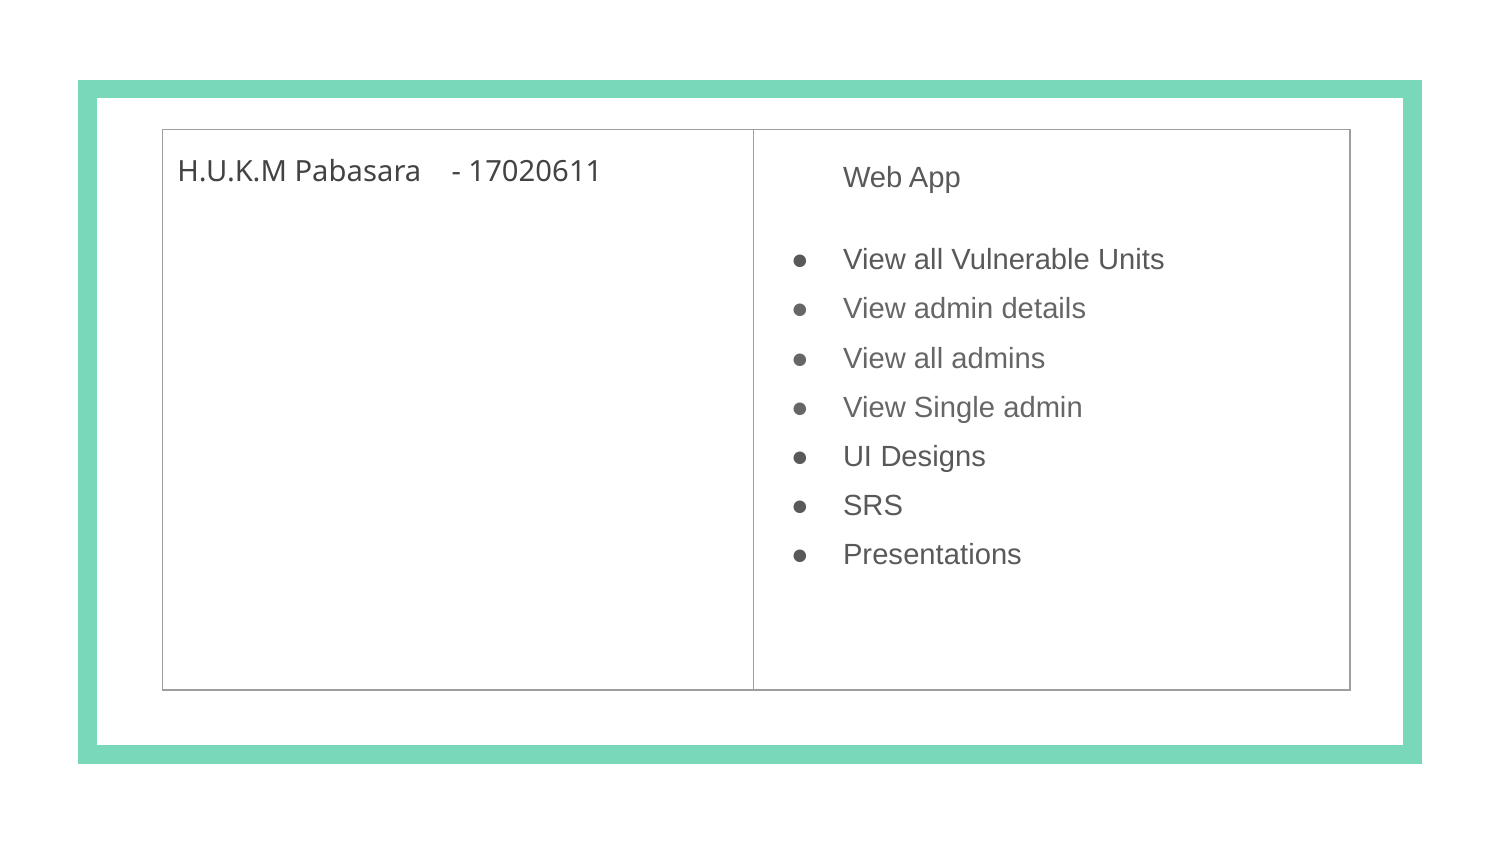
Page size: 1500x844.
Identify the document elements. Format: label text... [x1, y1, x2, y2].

table_header H.U.K.M Pabasara - 17020611 [163, 130, 753, 689]
table_header Web App View all Vulnerable Units View admin details View all admins View Single admin UI Designs SRS Presentations [754, 130, 1349, 689]
